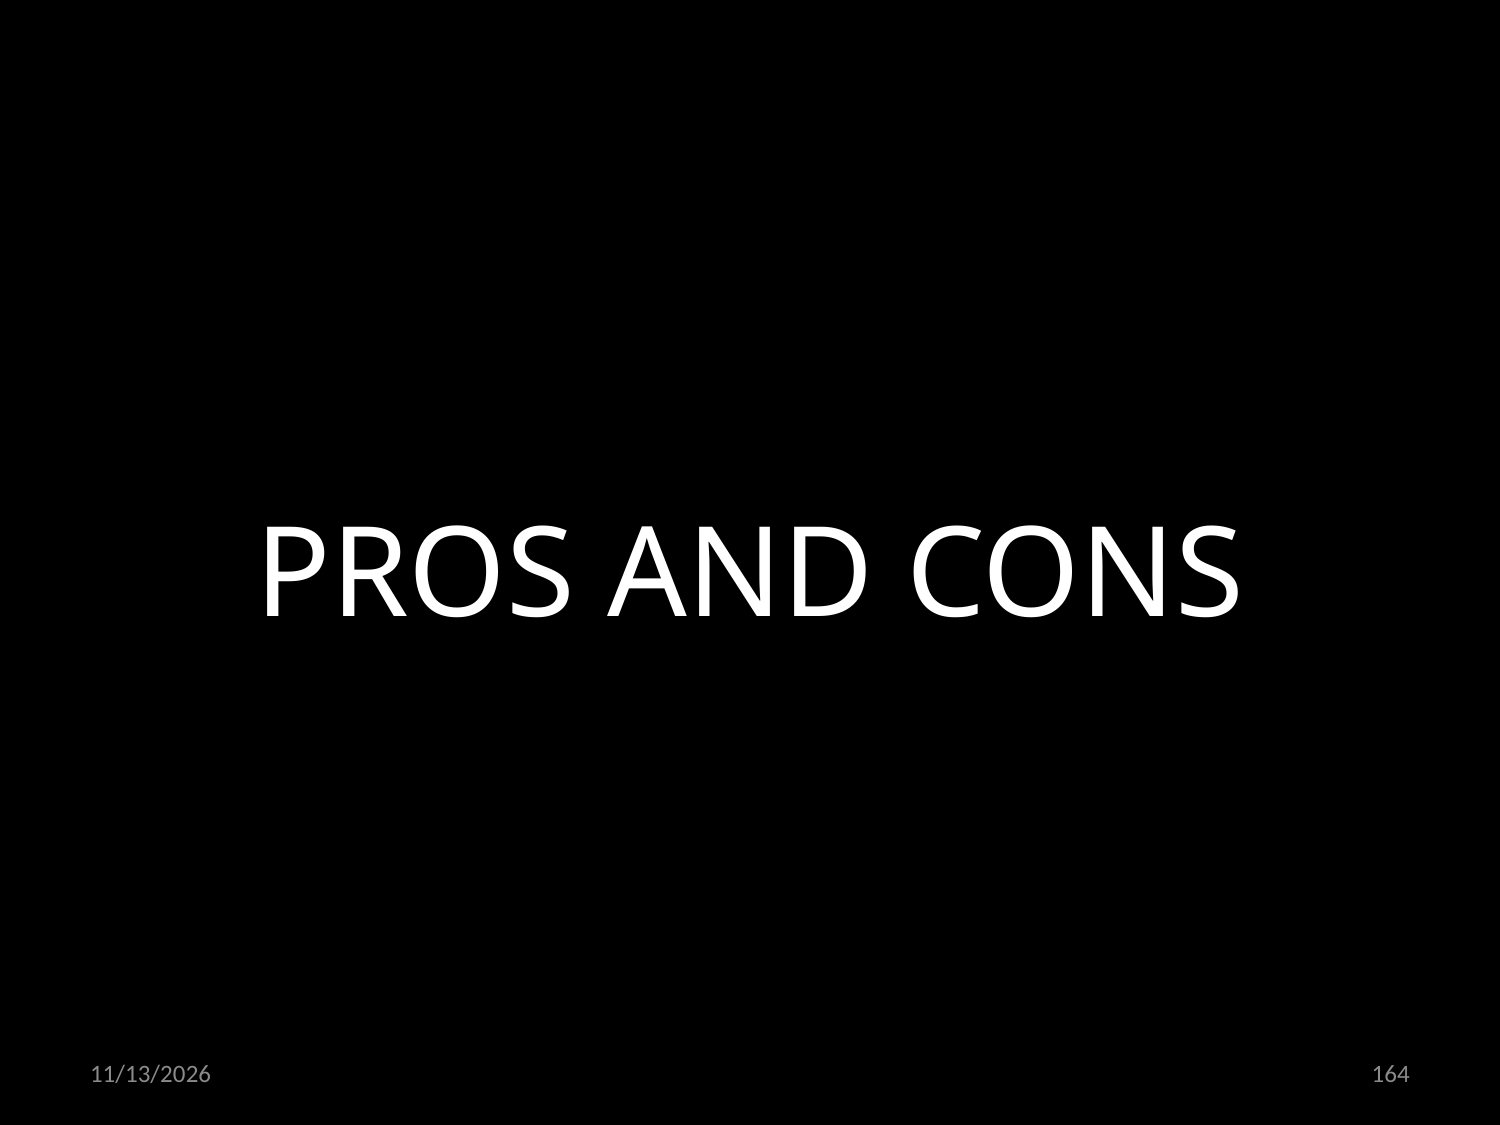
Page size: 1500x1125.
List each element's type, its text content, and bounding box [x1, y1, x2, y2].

list PROS AND CONS [0, 484, 1500, 586]
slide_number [75, 1042, 425, 1103]
slide_number 164 [1074, 1042, 1425, 1103]
